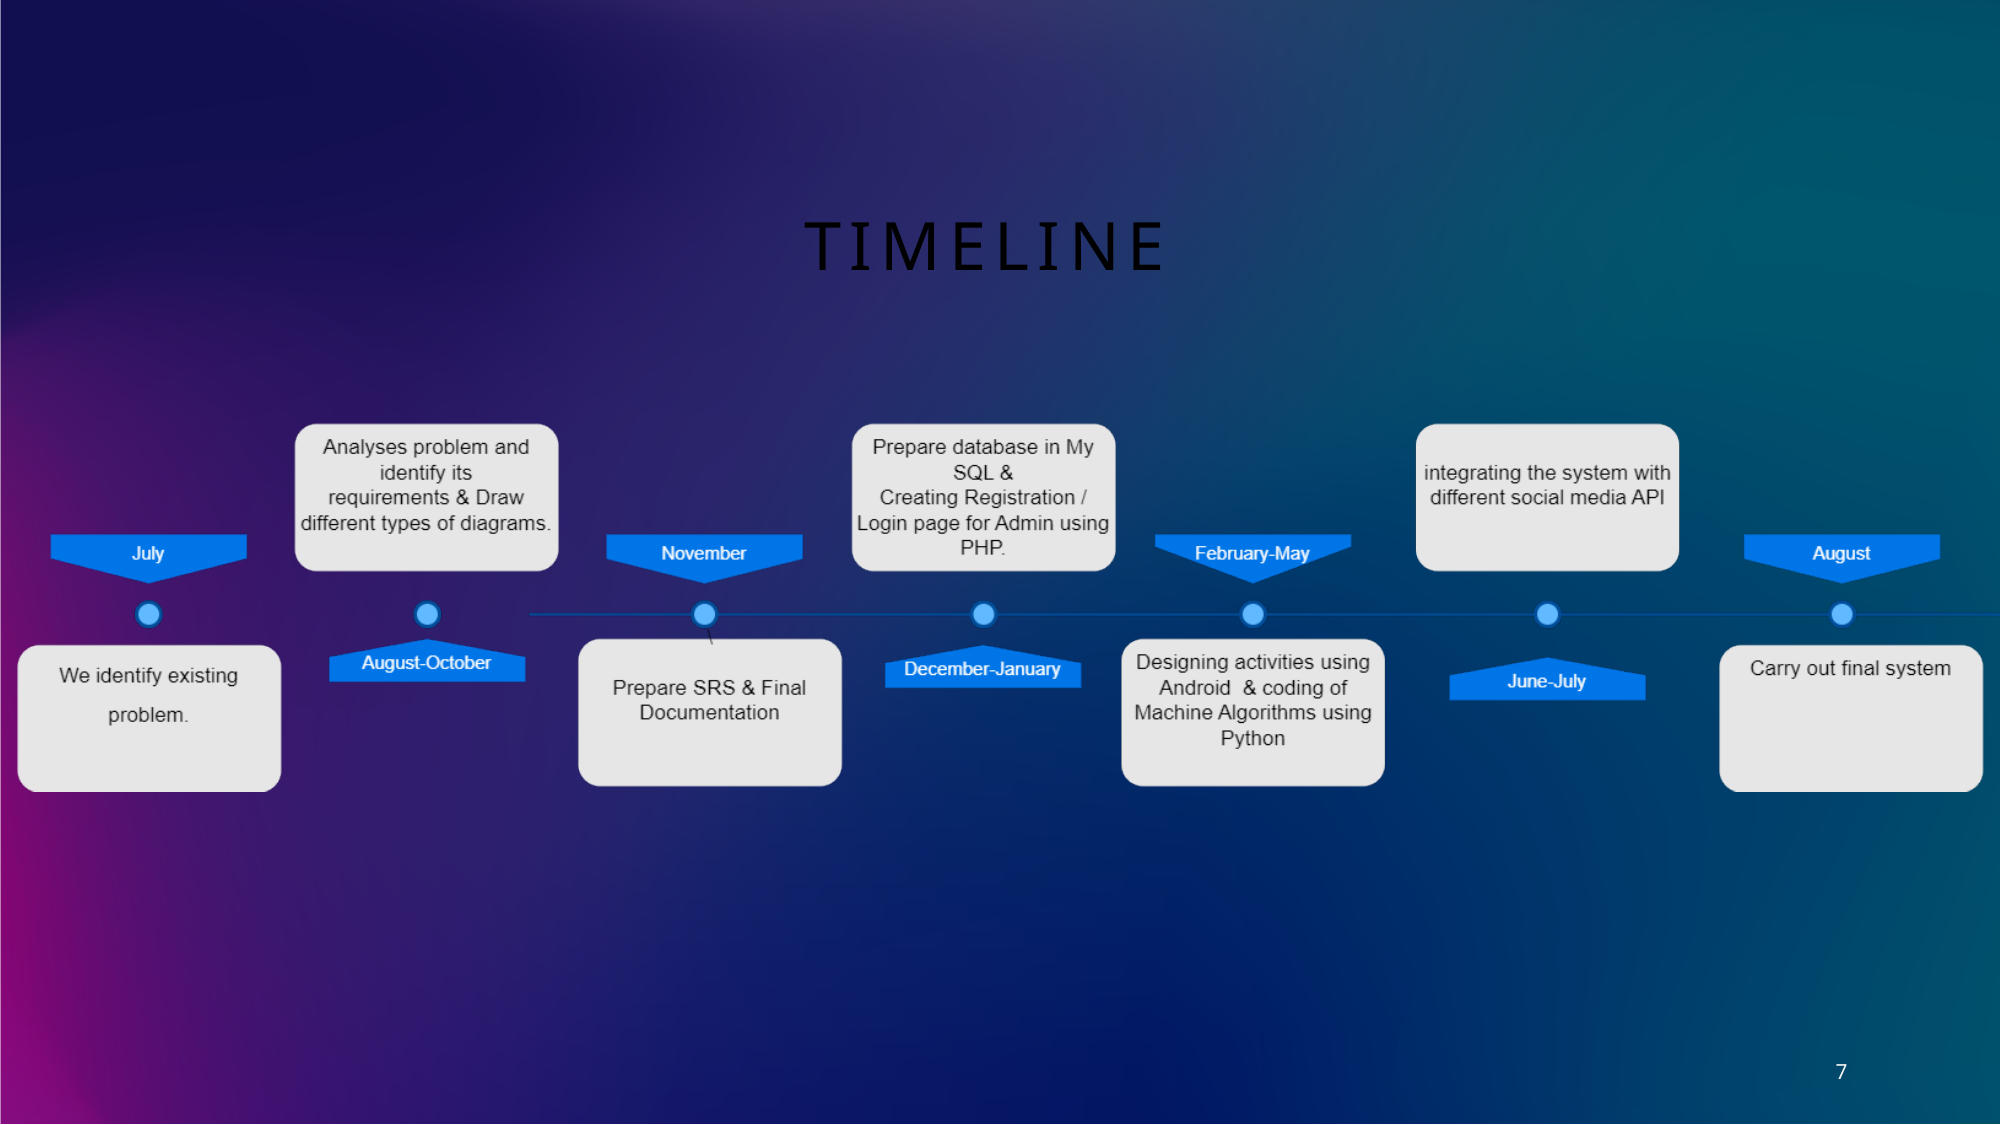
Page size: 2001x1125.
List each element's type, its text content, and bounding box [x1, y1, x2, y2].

slide_number 7 [1412, 1042, 1863, 1103]
picture [0, 0, 2000, 1125]
title TIMELINE [387, 182, 1583, 287]
